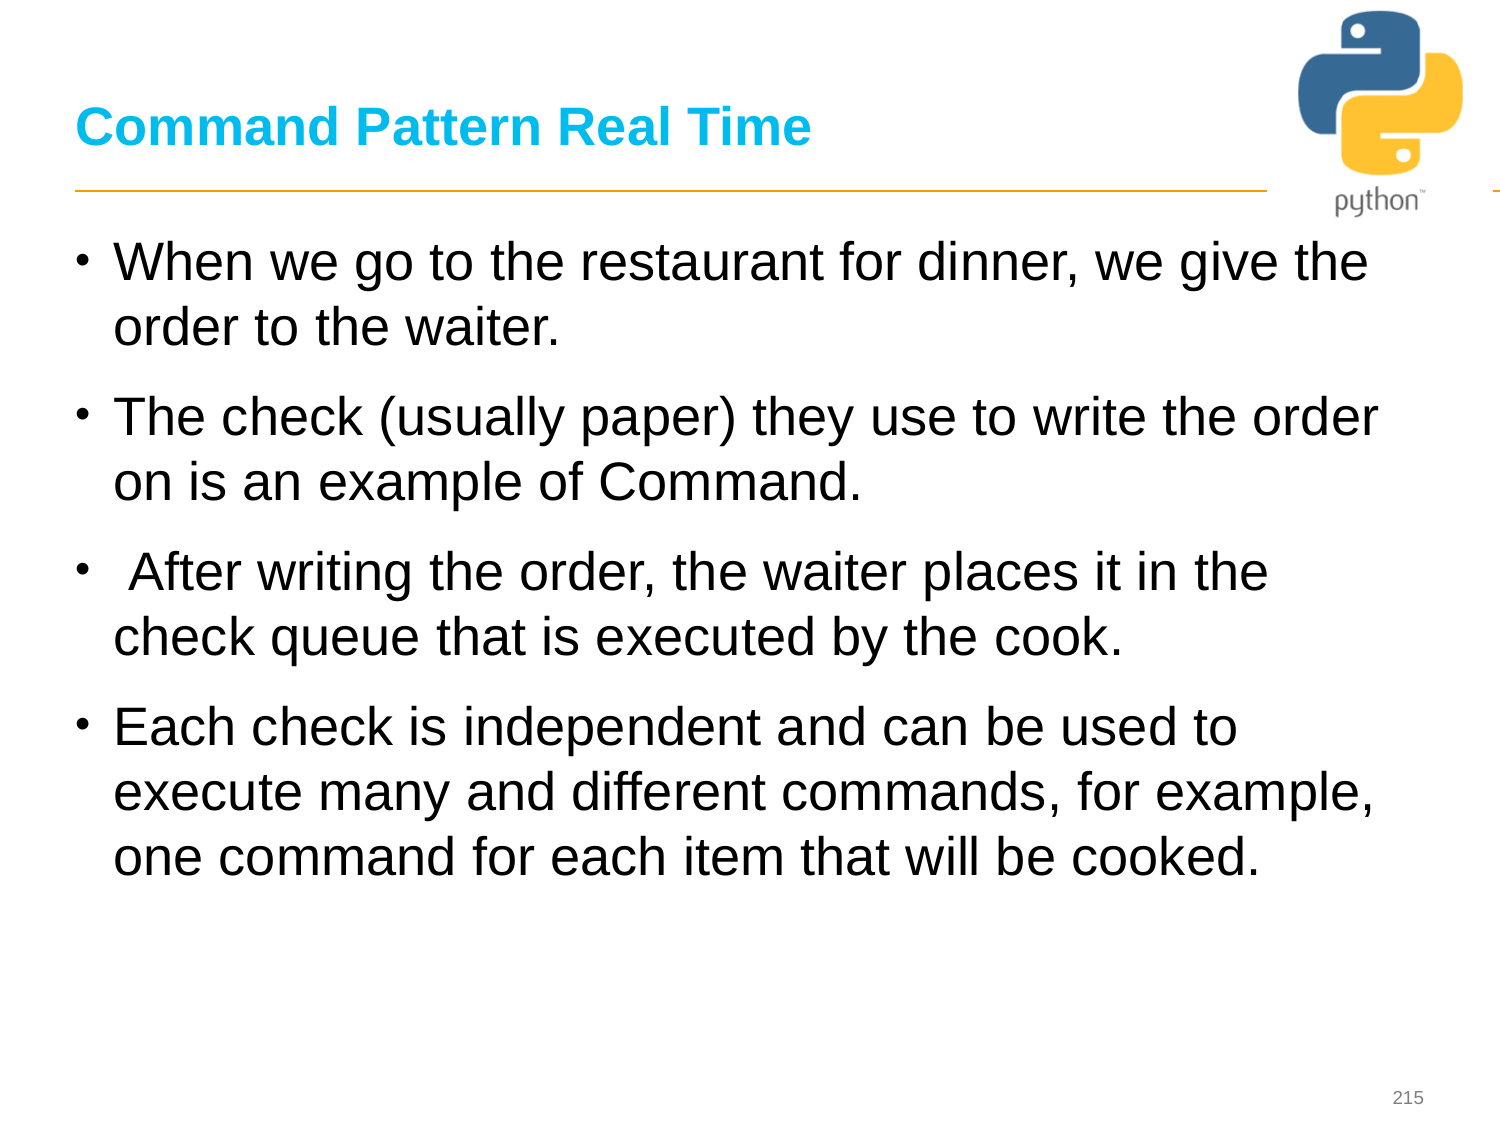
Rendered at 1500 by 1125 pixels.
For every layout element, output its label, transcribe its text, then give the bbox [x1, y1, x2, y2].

title Command Pattern Real Time [75, 27, 1422, 157]
picture [1267, 5, 1493, 222]
list When we go to the restaurant for dinner, we give the order to the waiter. The check (usually paper) they use to write the order on is an example of Command. After writing the order, the waiter places it in the check queue that is executed by the cook. Each check is independent and can be used to execute many and different commands, for example, one command for each item that will be cooked. [75, 226, 1425, 1018]
